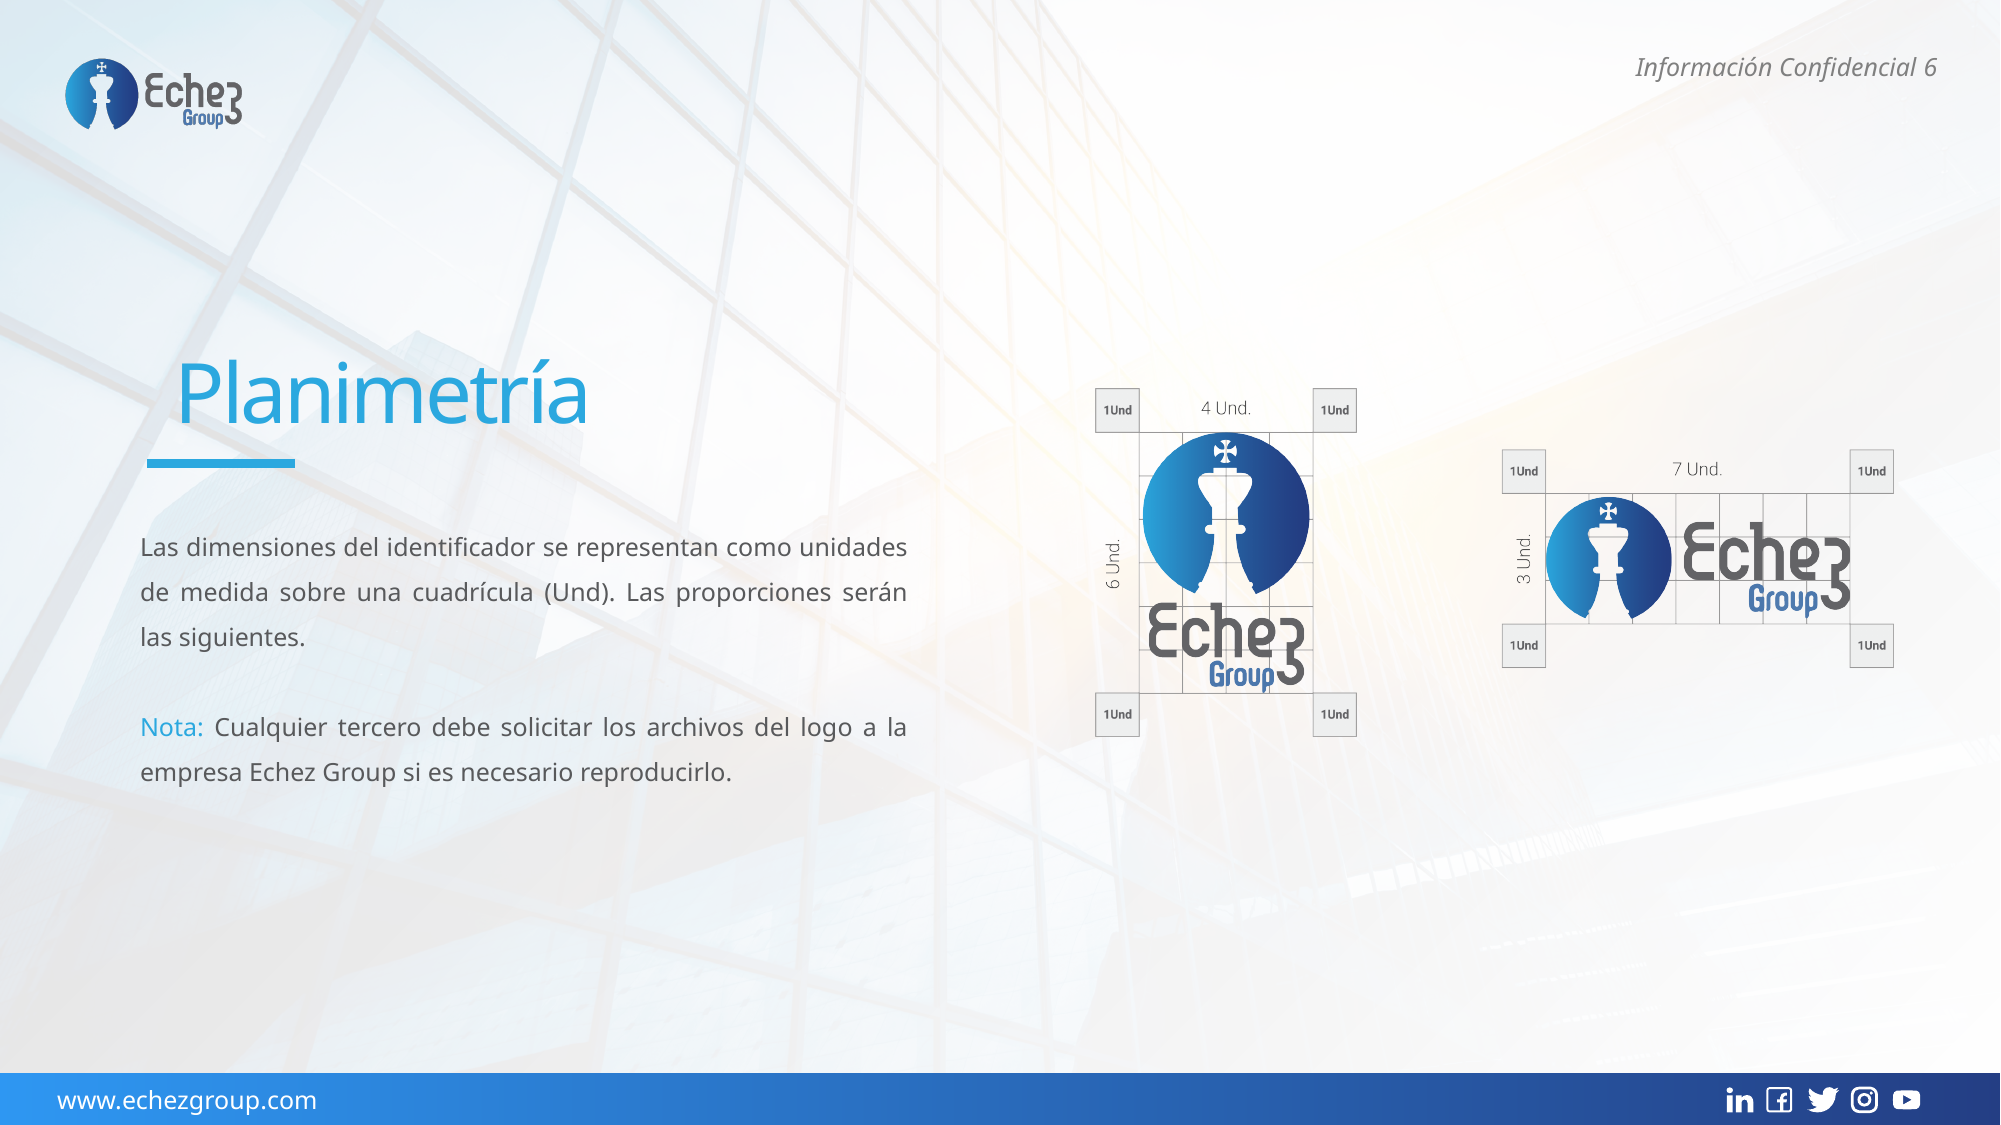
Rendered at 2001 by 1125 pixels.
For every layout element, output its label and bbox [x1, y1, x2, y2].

picture [58, 46, 249, 142]
text_box [120, 332, 924, 792]
picture [1095, 388, 1894, 737]
